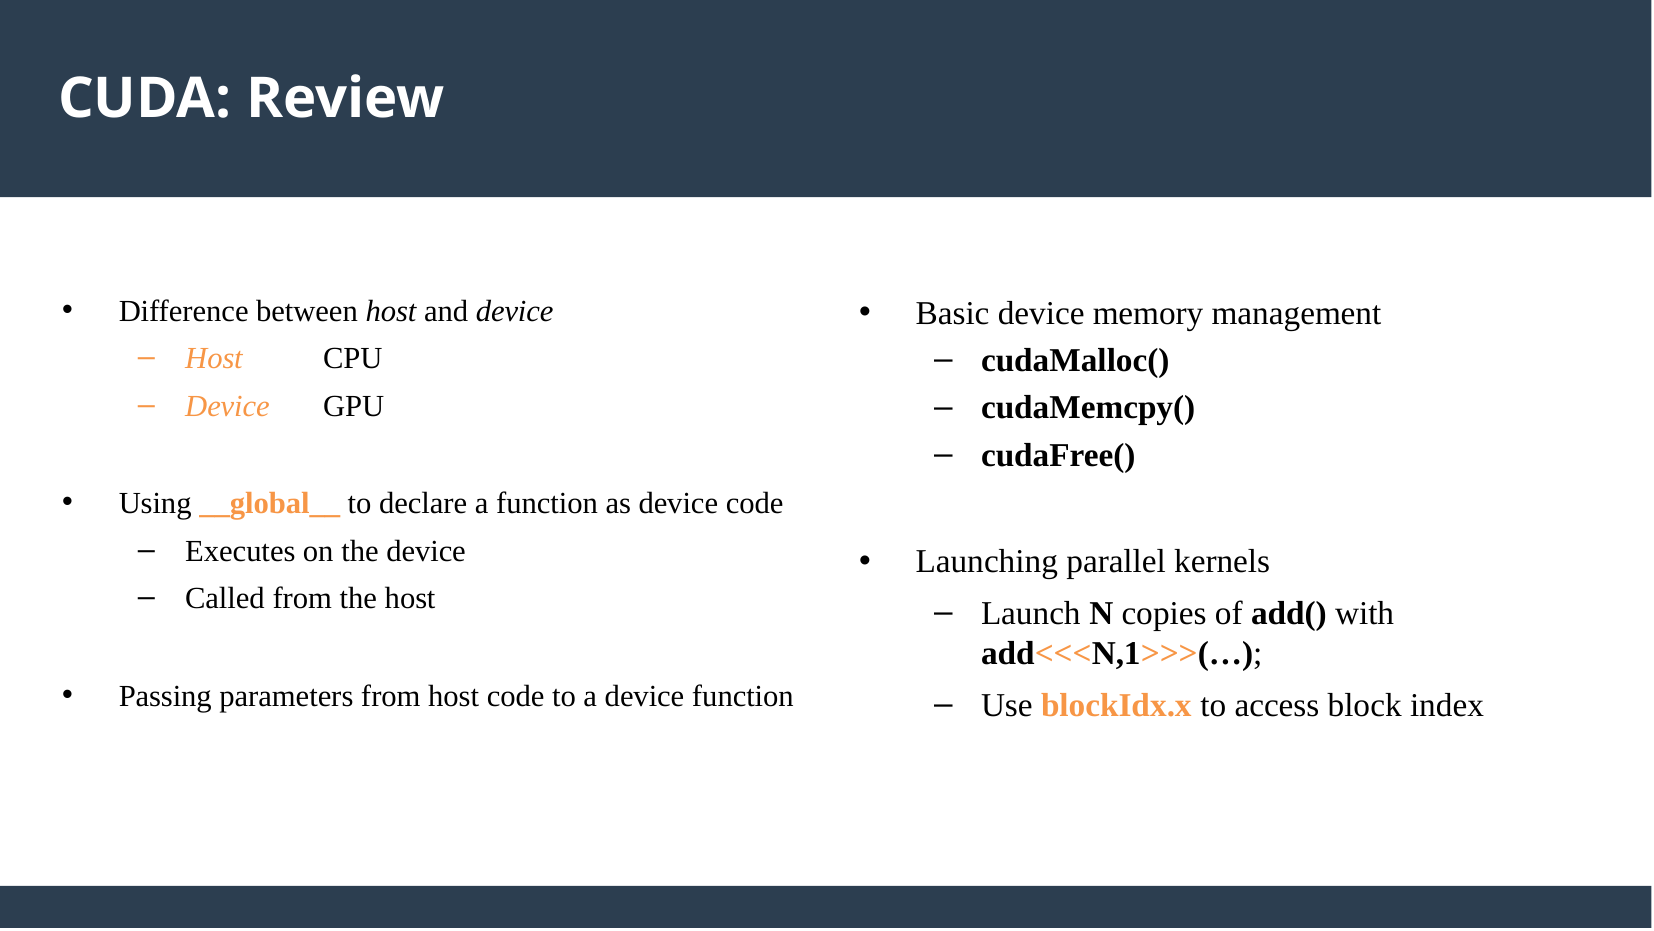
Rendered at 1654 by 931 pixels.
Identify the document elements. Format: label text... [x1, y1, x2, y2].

text_box CUDA: Review [58, 37, 1592, 153]
text_box Basic device memory management cudaMalloc() cudaMemcpy() cudaFree() Launching parallel kernels Launch N copies of add() with add<<<N,1>>>(…); Use blockIdx.x to access block index [844, 283, 1595, 657]
text_box Difference between host and device Host CPU Device GPU Using __global__ to declare a function as device code Executes on the device Called from the host Passing parameters from host code to a device function [47, 283, 815, 746]
